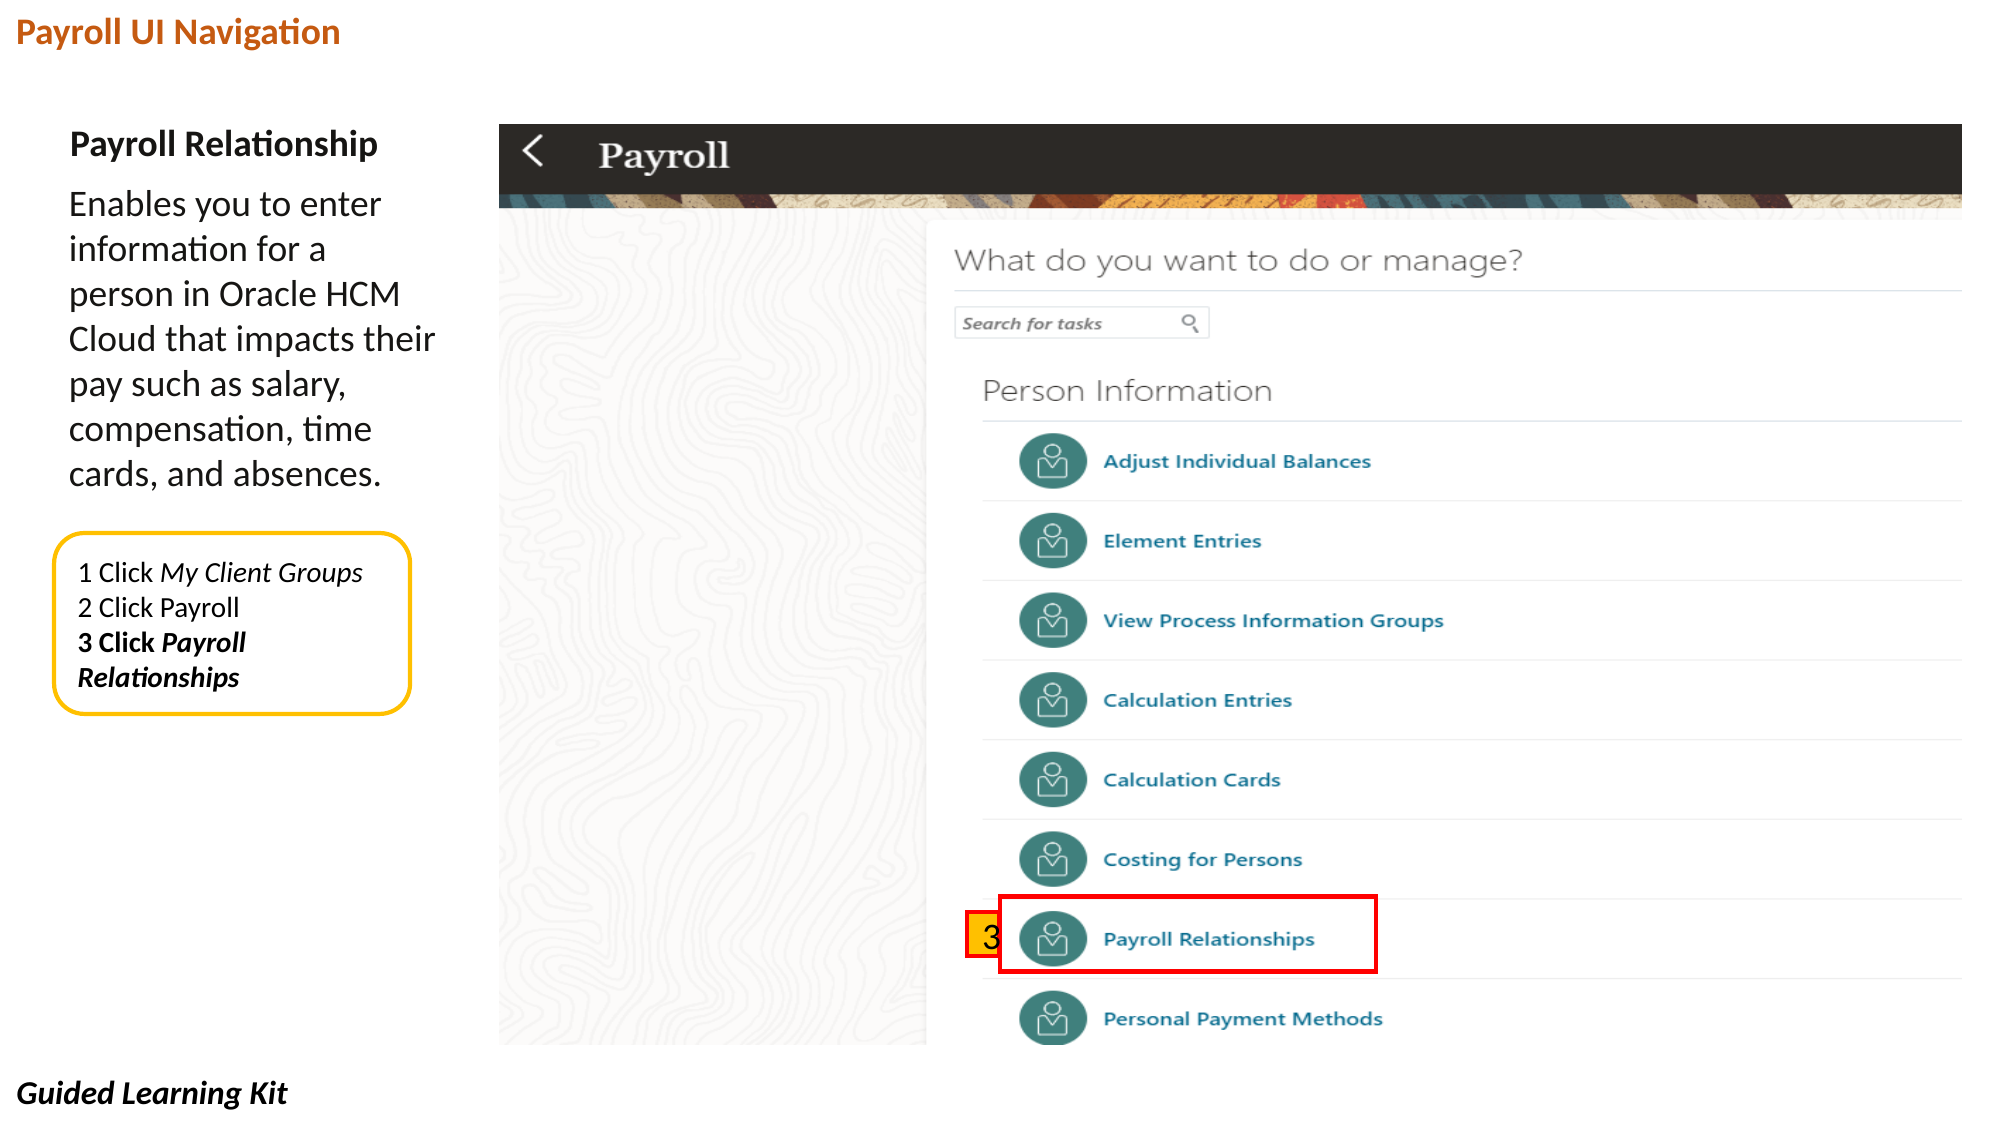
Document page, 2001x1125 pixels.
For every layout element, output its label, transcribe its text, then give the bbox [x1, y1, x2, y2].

text_box Enables you to enter information for a person in Oracle HCM Cloud that impacts their pay such as salary, compensation, time cards, and absences. [54, 171, 452, 502]
text_box Payroll UI Navigation [1, 0, 357, 60]
text_box Guided Learning Kit [1, 1064, 303, 1119]
text_box 1 Click My Client Groups 2 Click Payroll 3 Click Payroll Relationships [53, 531, 412, 715]
picture [499, 124, 1962, 1045]
text_box Payroll Relationship [55, 111, 394, 172]
